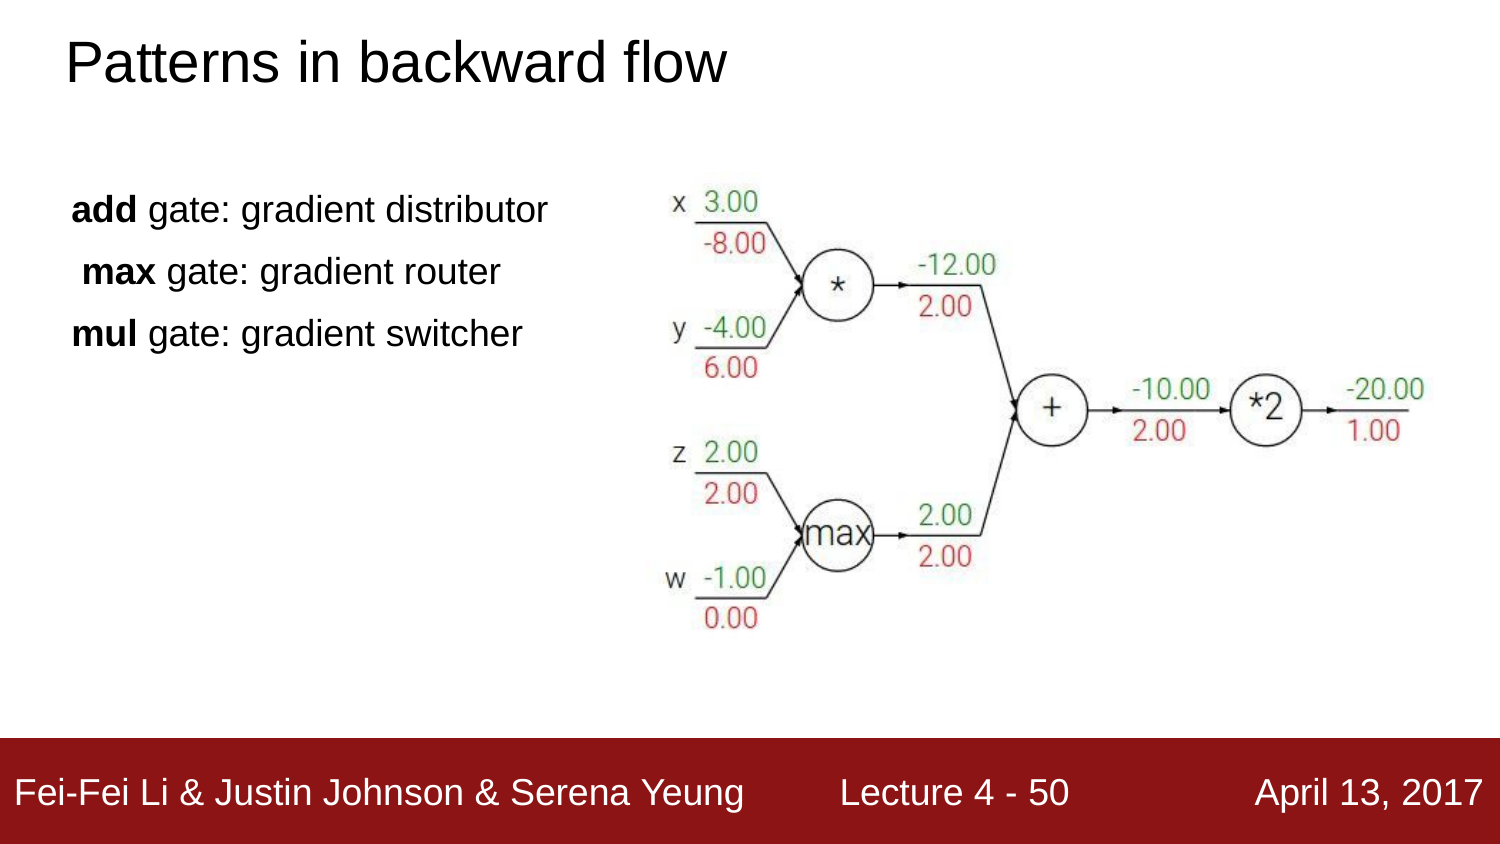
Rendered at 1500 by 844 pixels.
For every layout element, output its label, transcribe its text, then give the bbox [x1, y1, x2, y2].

title Patterns in backward flow [63, 22, 731, 166]
slide_number Lecture 4 - 12 [837, 769, 1073, 844]
footer Fei-Fei Li & Justin Johnson & Serena Yeung [11, 769, 753, 844]
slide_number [1252, 769, 1488, 844]
text_box [646, 172, 1434, 644]
text_box add gate: gradient distributor max gate: gradient router mul gate: gradient switcher [69, 165, 555, 354]
